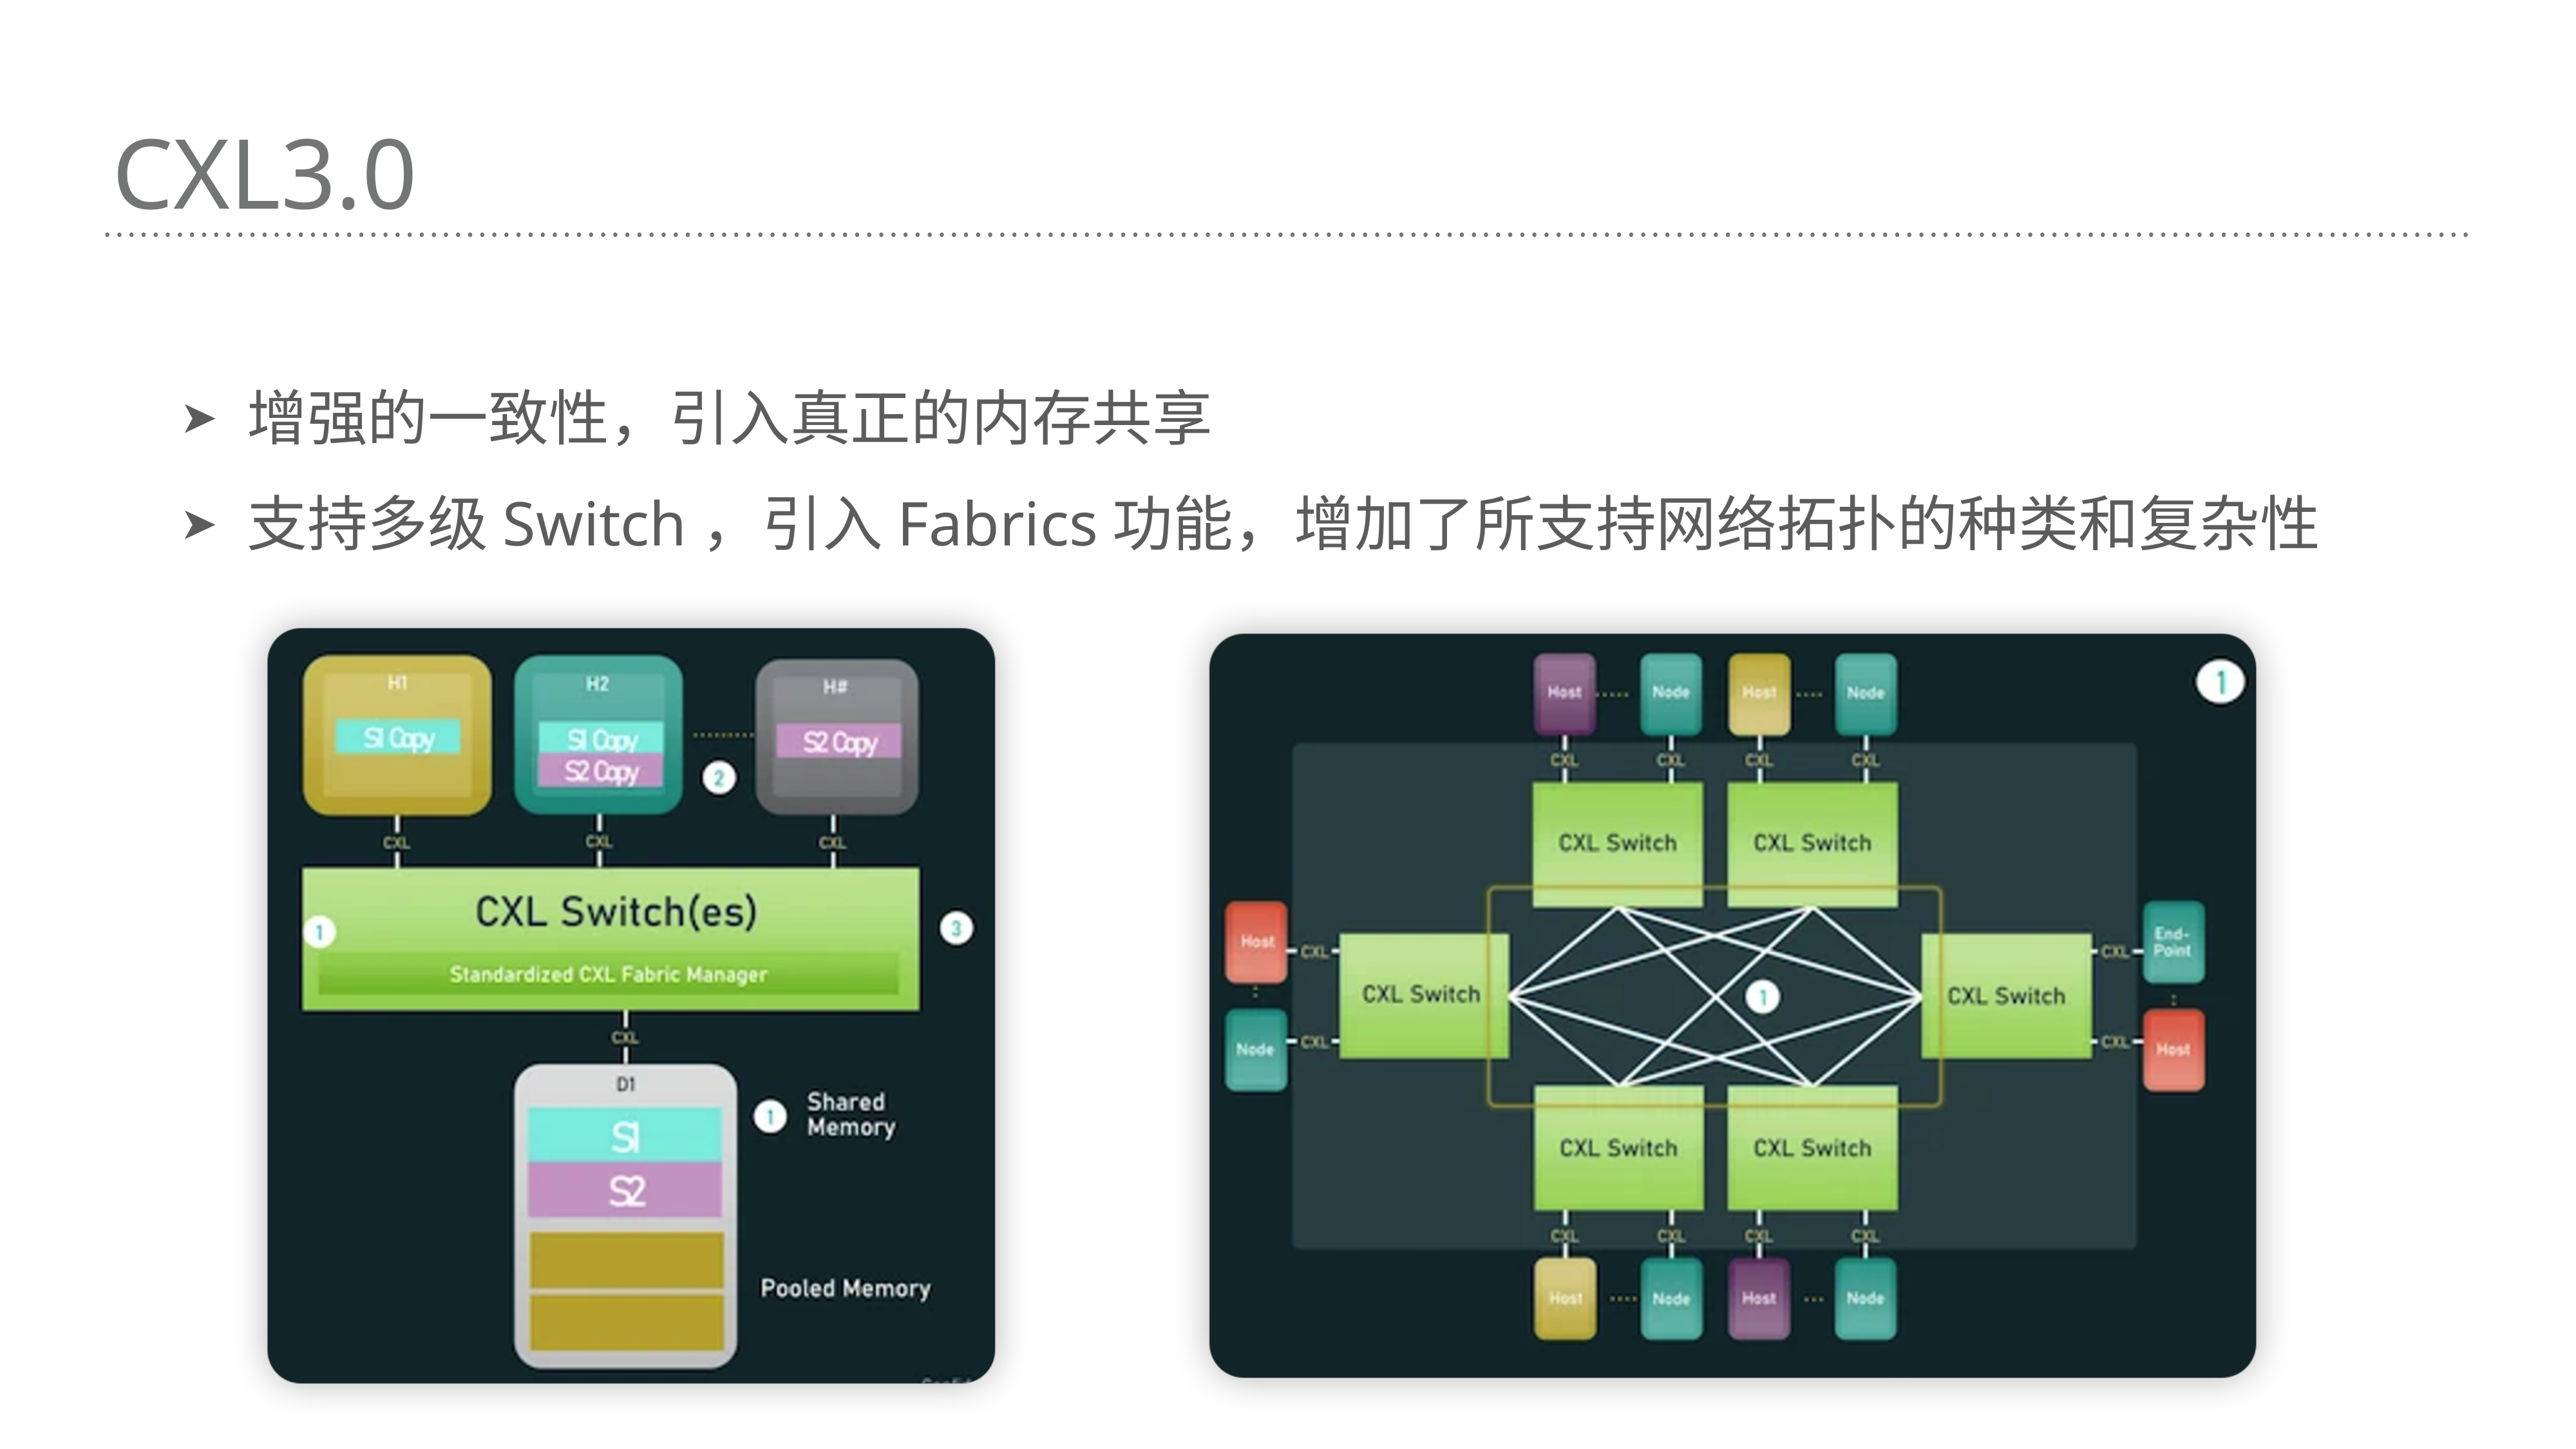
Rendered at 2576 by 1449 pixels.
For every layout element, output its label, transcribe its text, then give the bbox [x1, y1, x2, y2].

picture [234, 595, 1029, 1417]
title CXL3.0 [107, 107, 2469, 215]
picture [1175, 600, 2291, 1412]
list 增强的一致性，引入真正的内存共享 支持多级Switch，引入Fabrics功能，增加了所支持网络拓扑的种类和复杂性 [107, 268, 2469, 1342]
